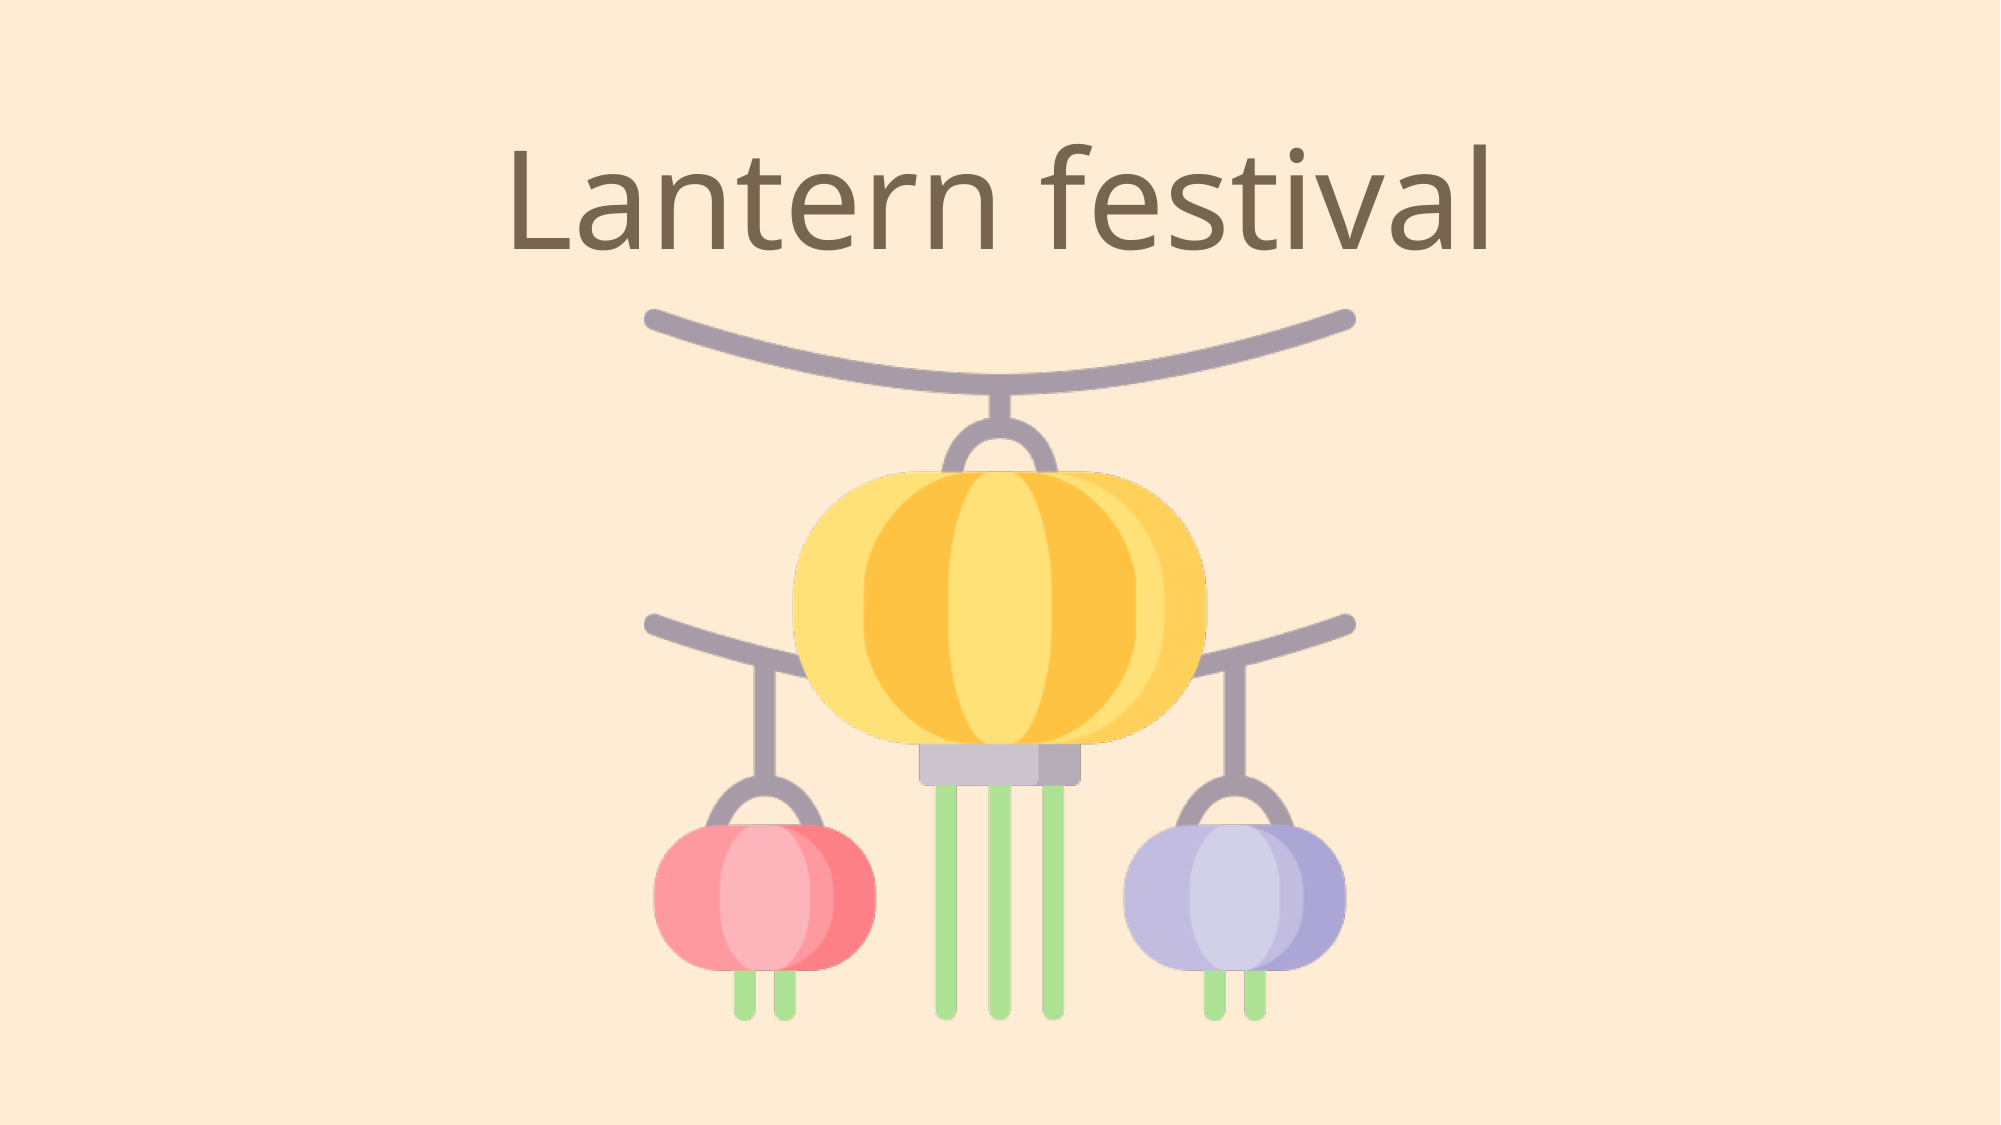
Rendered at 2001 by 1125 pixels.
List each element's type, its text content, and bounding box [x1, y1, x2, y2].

picture [644, 309, 1356, 1021]
text_box Lantern festival [0, 104, 2000, 284]
